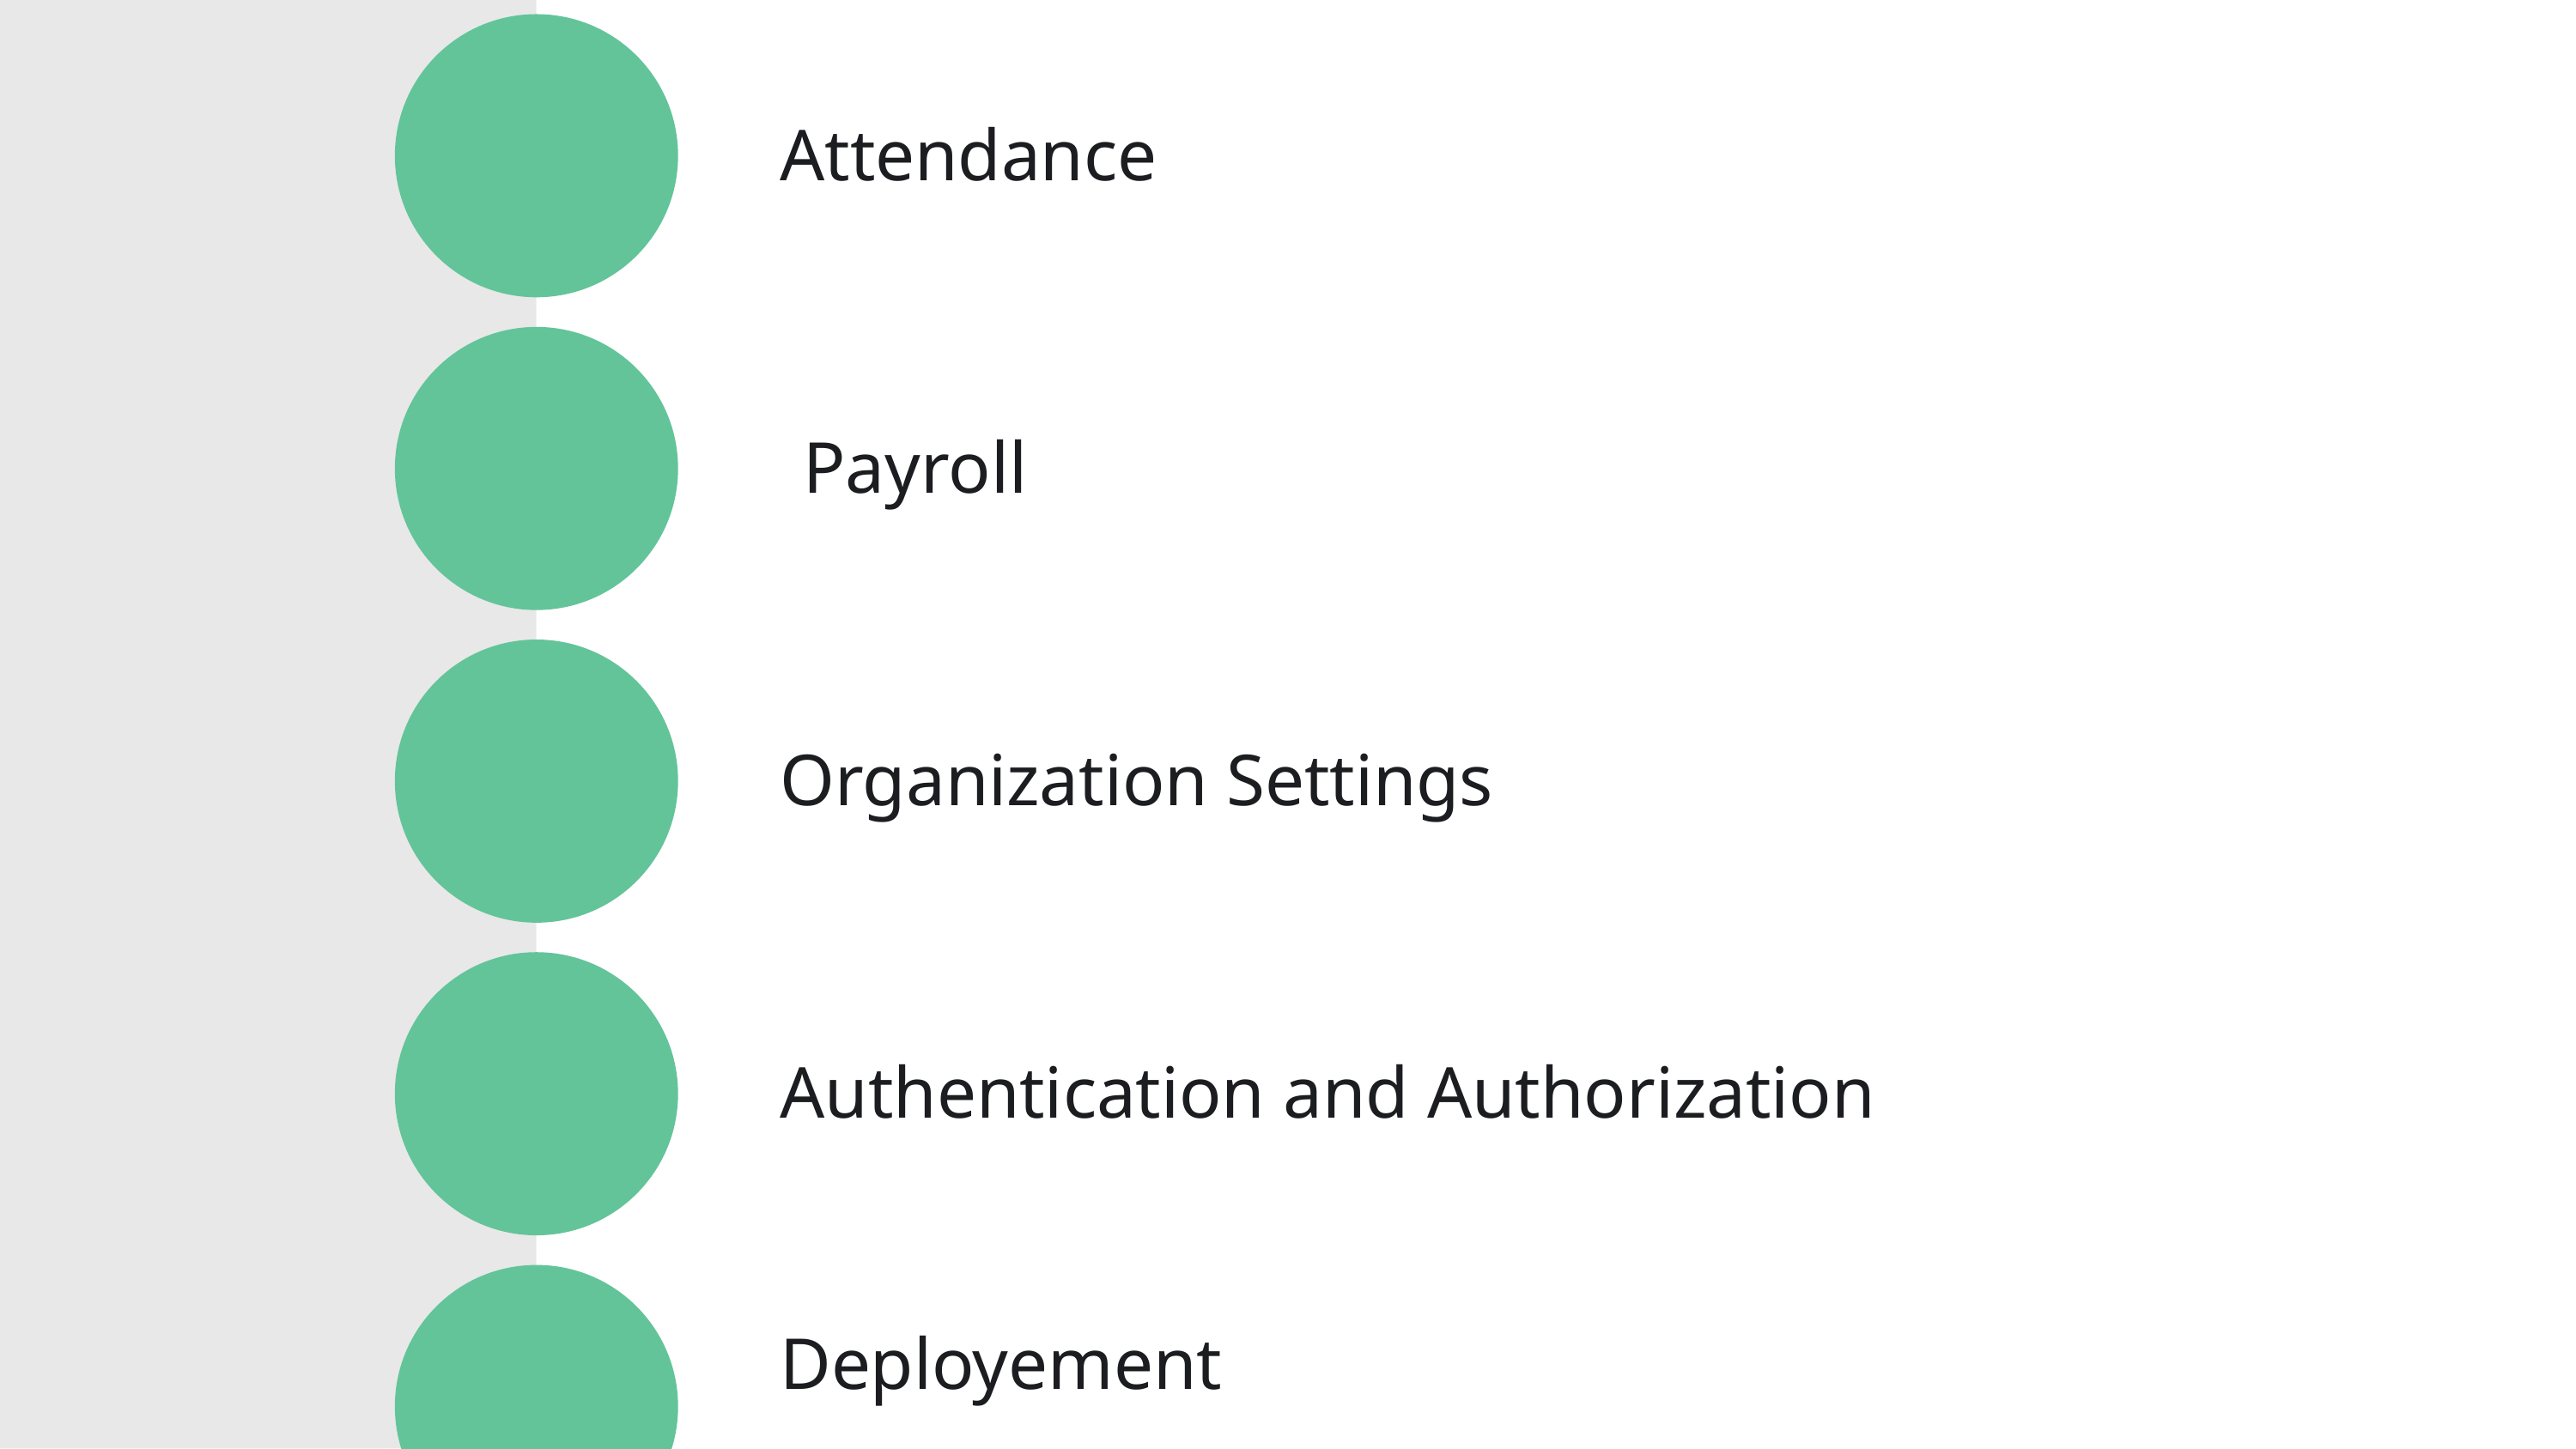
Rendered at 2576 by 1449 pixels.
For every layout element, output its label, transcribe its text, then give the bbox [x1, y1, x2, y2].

text_box Deployement [780, 1305, 2118, 1404]
text_box Organization Settings [780, 721, 2118, 821]
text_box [394, 14, 678, 298]
text_box Authentication and Authorization [780, 1034, 2118, 1133]
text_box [394, 326, 678, 610]
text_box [394, 1264, 678, 1449]
text_box Payroll [803, 409, 2142, 508]
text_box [394, 639, 678, 924]
text_box [0, 0, 537, 1449]
text_box Attendance [780, 96, 2118, 195]
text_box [394, 951, 678, 1236]
